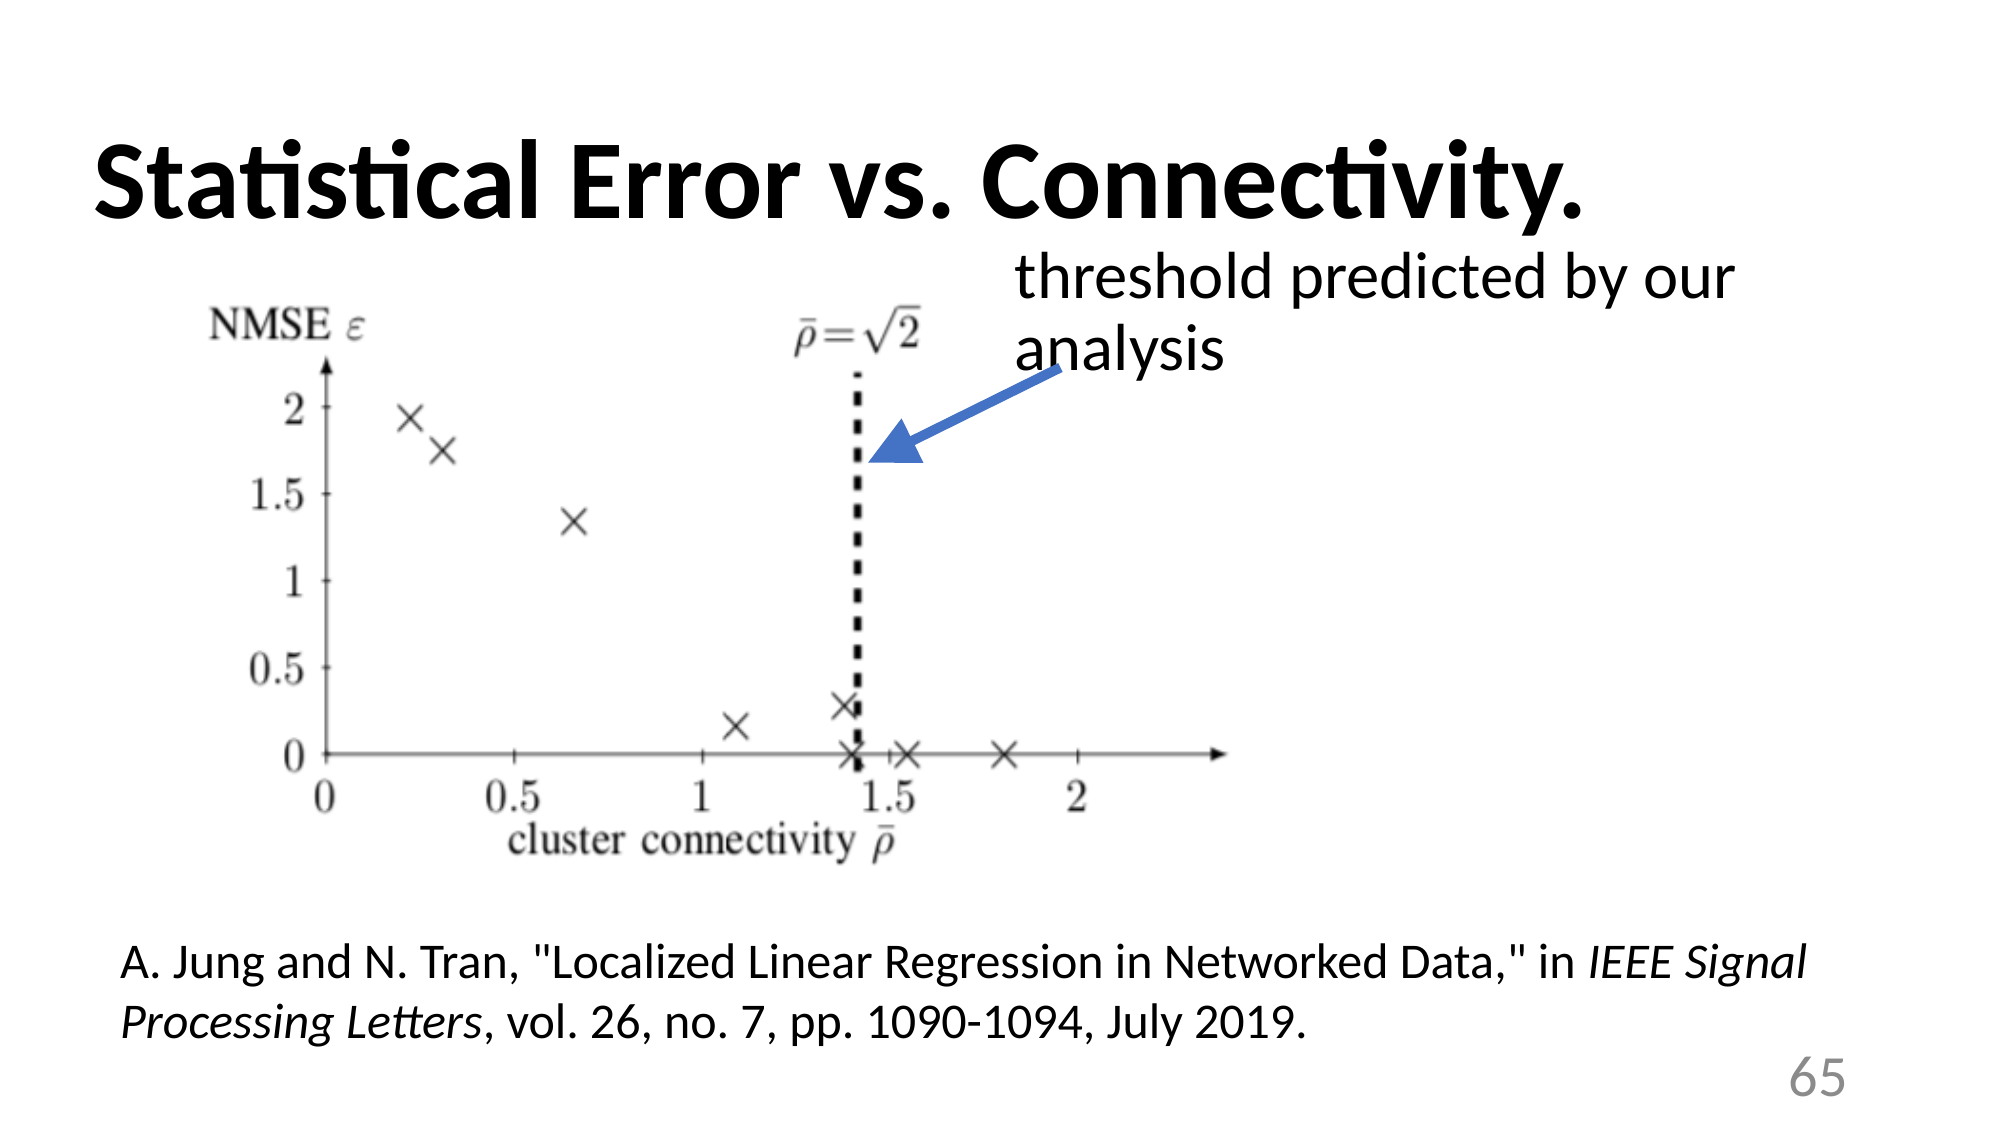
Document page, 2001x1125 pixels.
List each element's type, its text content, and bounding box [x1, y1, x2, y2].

text_box A. Jung and N. Tran, "Localized Linear Regression in Networked Data," in IEEE Signal Processing Letters, vol. 26, no. 7, pp. 1090-1094, July 2019. [105, 920, 1887, 1056]
text_box threshold predicted by our analysis [999, 204, 1972, 422]
slide_number 65 [1412, 1056, 1863, 1103]
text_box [868, 367, 1061, 463]
title Statistical Error vs. Connectivity. [78, 87, 1863, 277]
picture [165, 276, 1315, 880]
